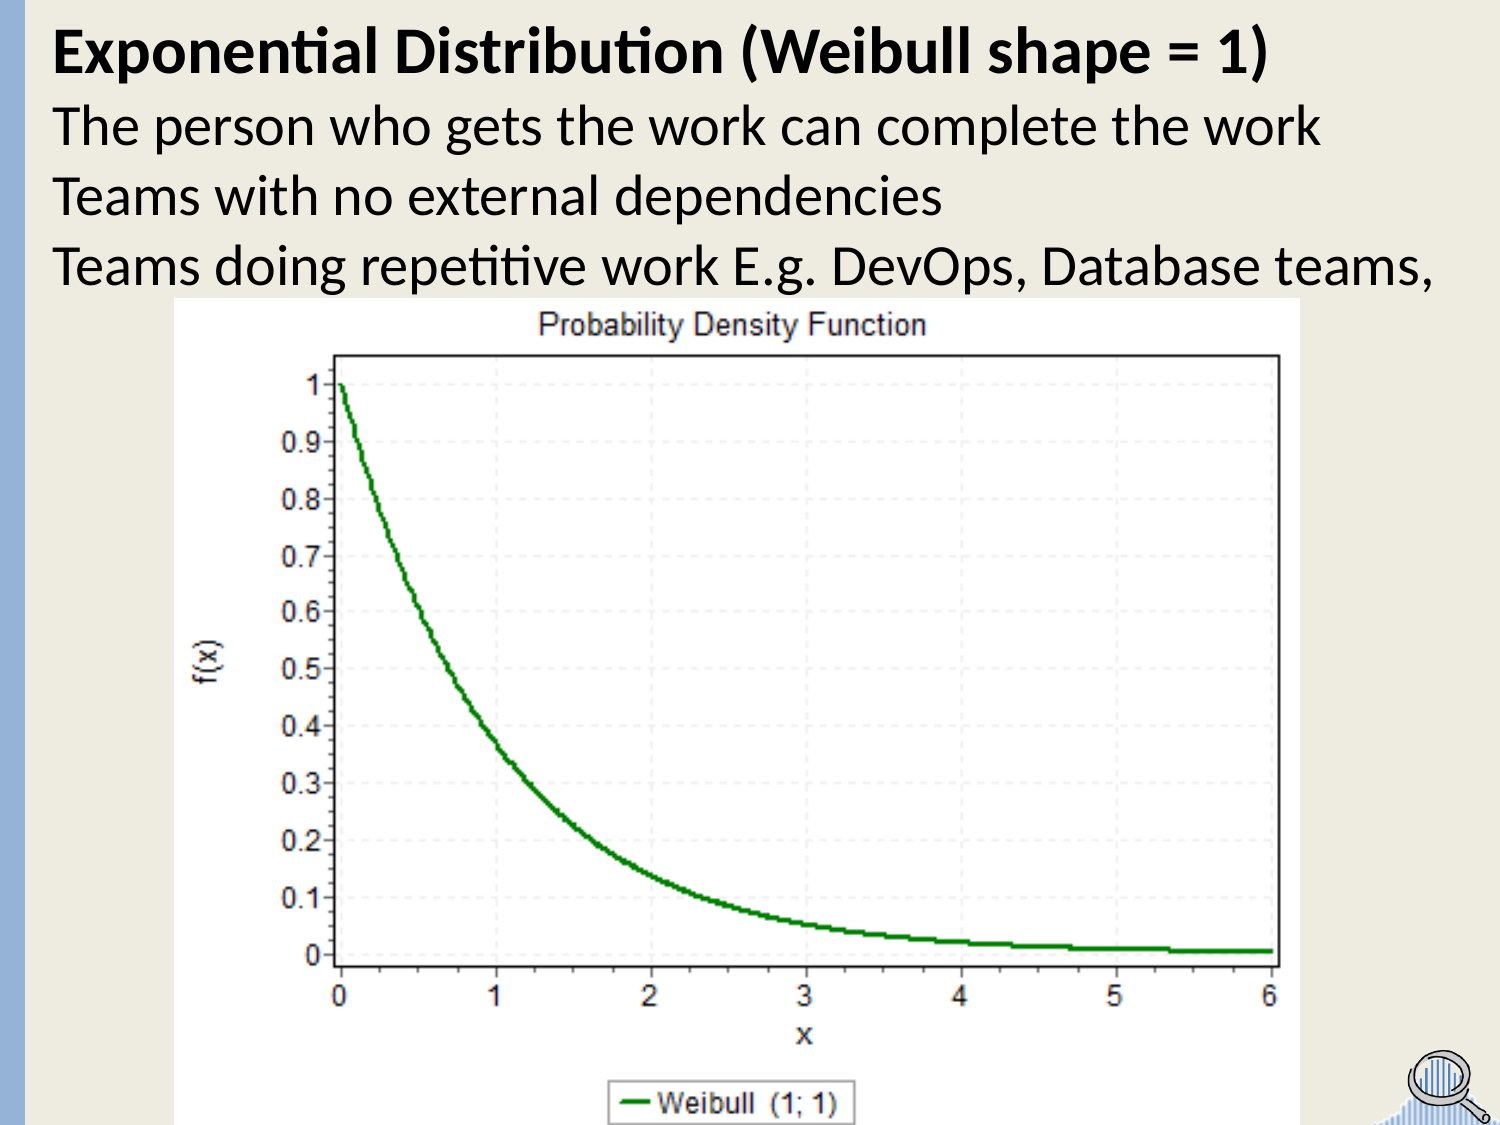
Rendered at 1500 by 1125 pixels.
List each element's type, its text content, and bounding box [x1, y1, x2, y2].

picture [1374, 1046, 1500, 1125]
text_box Exponential Distribution (Weibull shape = 1) The person who gets the work can complete the work Teams with no external dependencies Teams doing repetitive work E.g. DevOps, Database teams, [37, 0, 1500, 305]
picture [174, 298, 1301, 1125]
